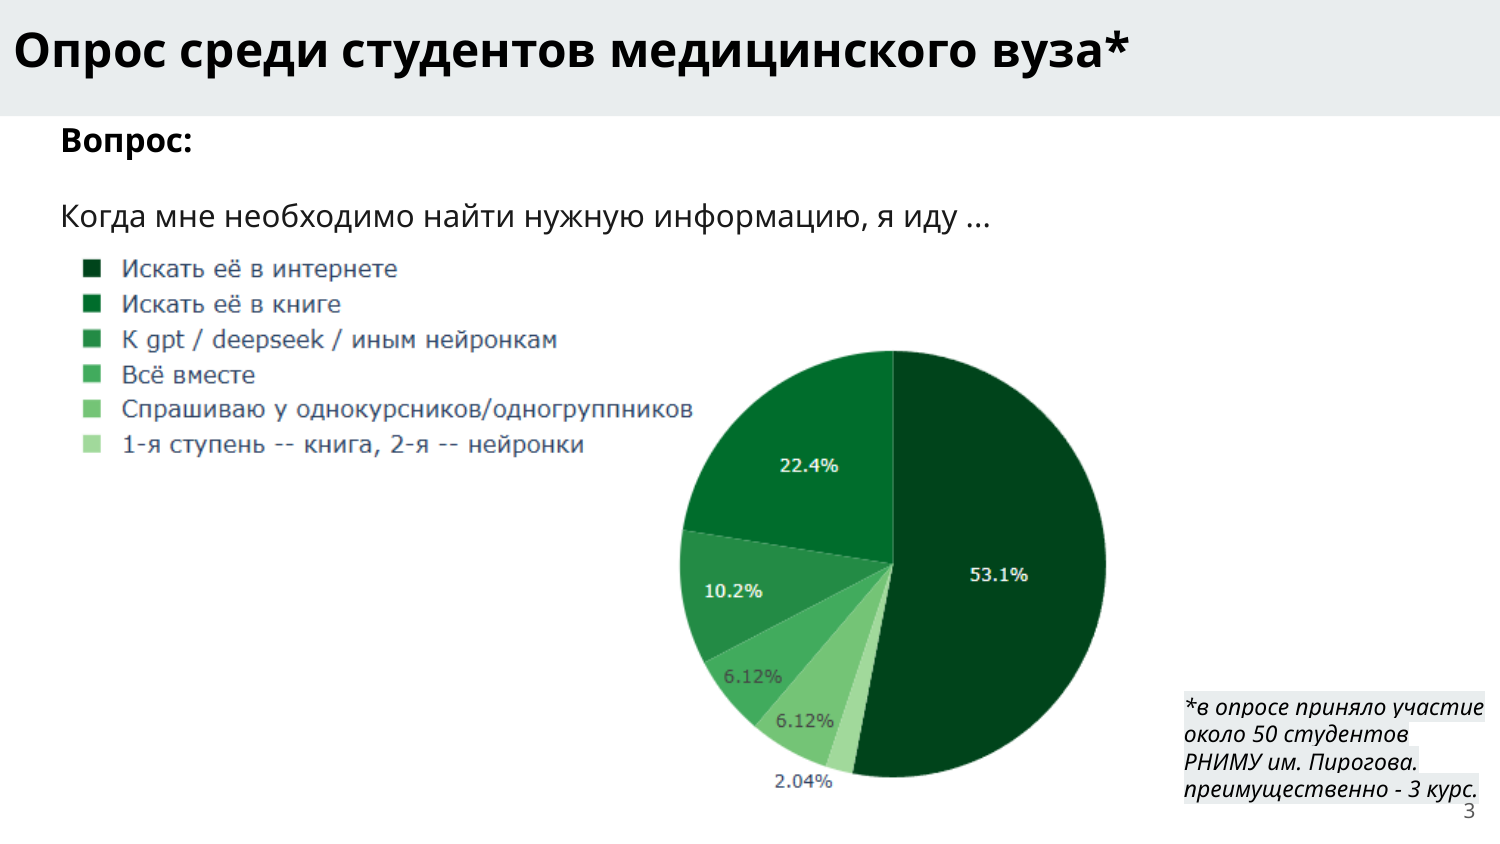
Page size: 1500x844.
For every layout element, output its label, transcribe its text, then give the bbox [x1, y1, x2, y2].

text_box *в опросе приняло участие около 50 студентов РНИМУ им. Пирогова. преимущественно - 3 курс. [1168, 677, 1500, 818]
picture [44, 242, 1149, 844]
slide_number ‹#› [1400, 779, 1491, 844]
text_box Вопрос: Когда мне необходимо найти нужную информацию, я иду ... [45, 104, 1055, 241]
text_box Опрос среди студентов медицинского вуза* [0, 0, 1500, 117]
